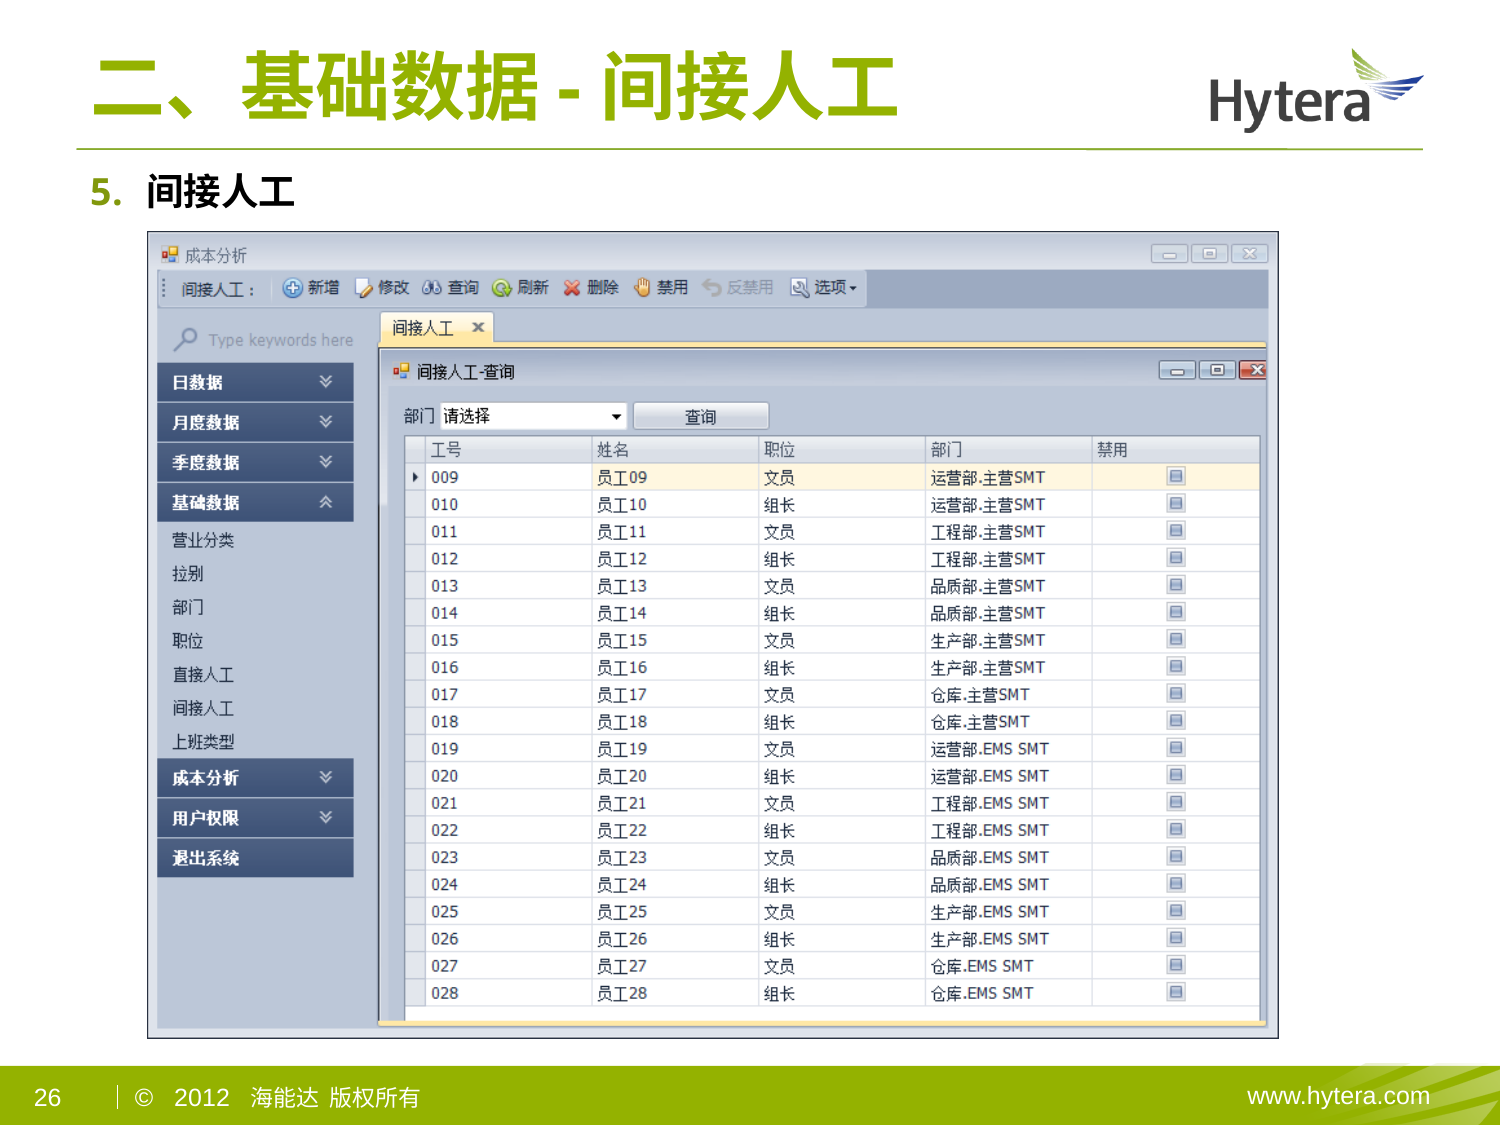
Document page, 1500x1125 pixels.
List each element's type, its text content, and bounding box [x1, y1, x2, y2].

picture [1135, 1063, 1500, 1125]
list 间接人工 [75, 160, 1425, 1059]
title 二、基础数据-间接人工 [75, 38, 1425, 131]
picture [147, 231, 1280, 1040]
